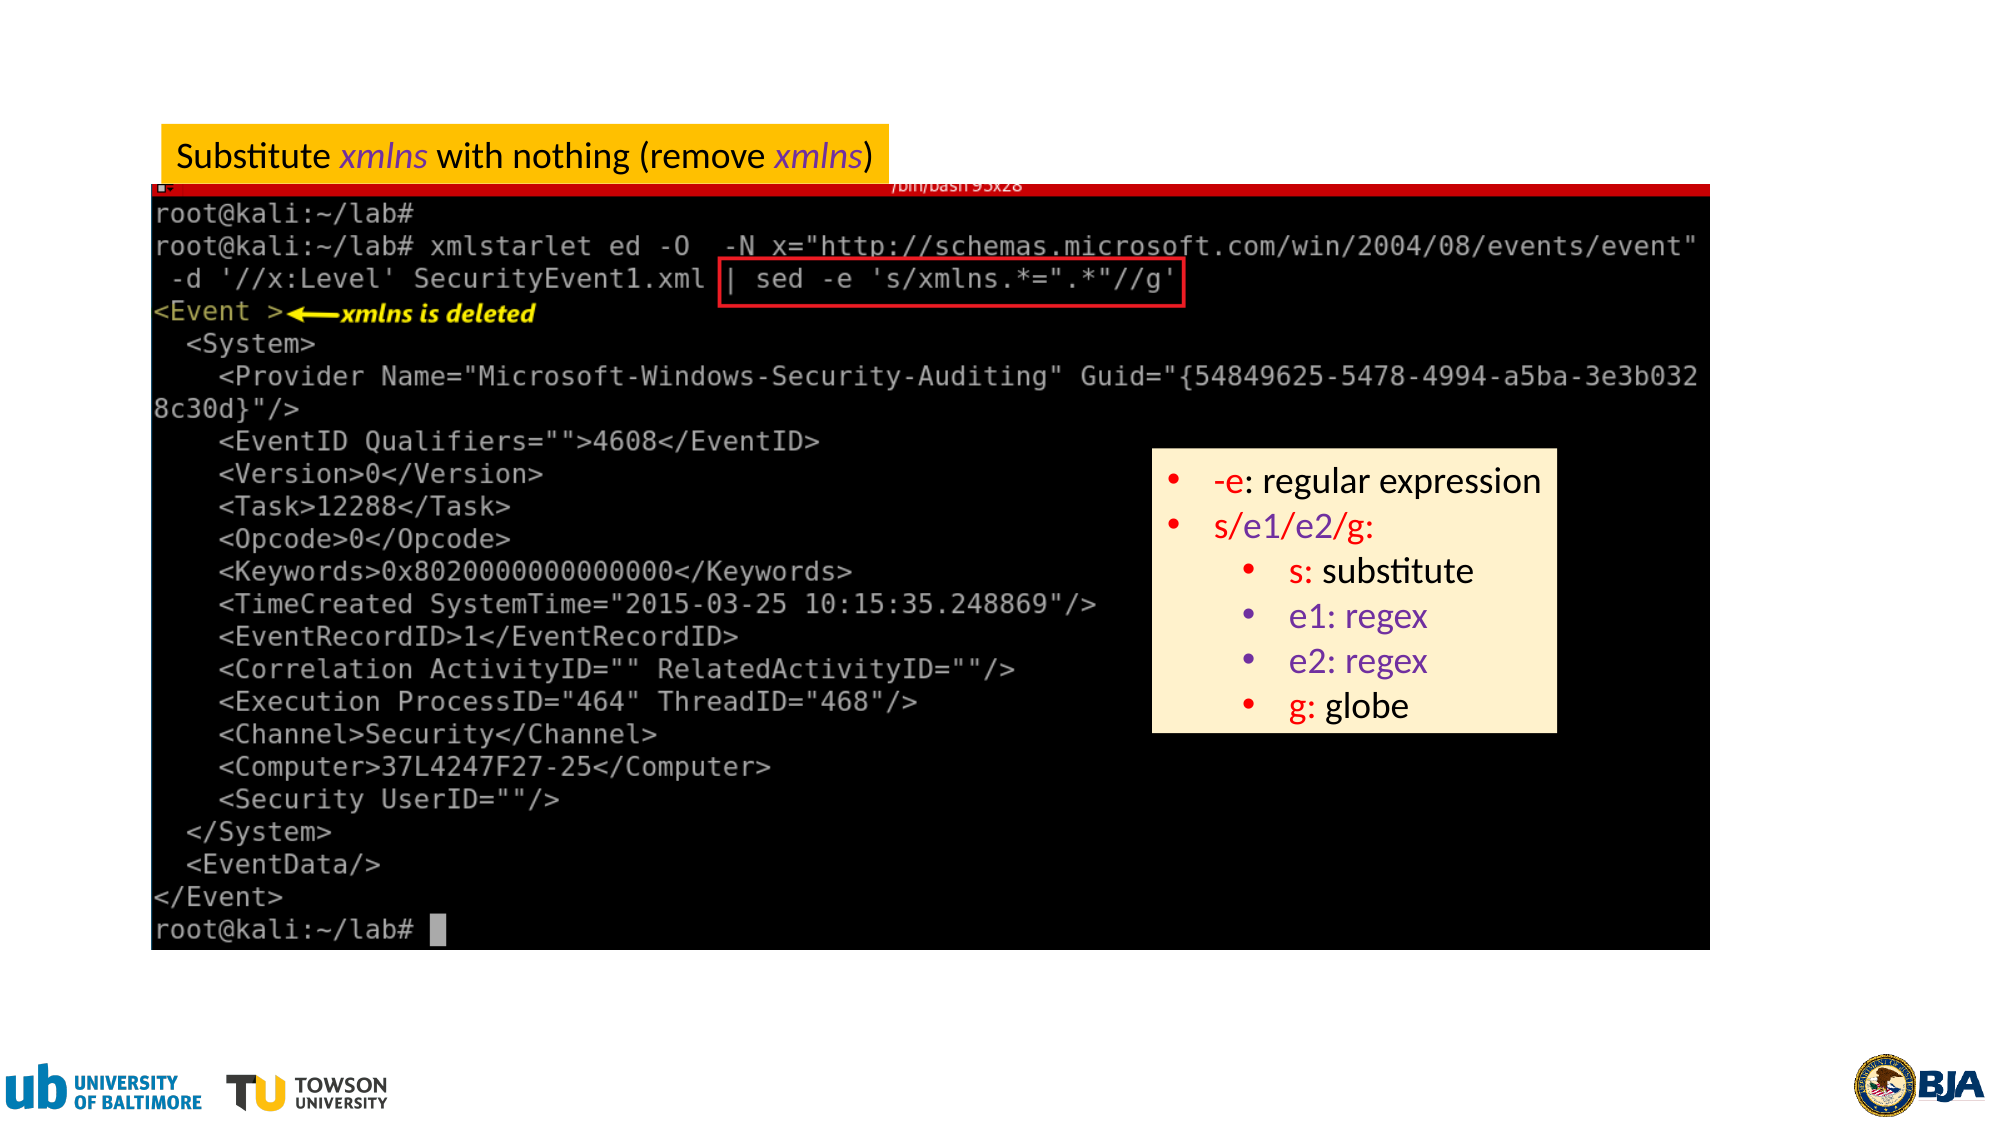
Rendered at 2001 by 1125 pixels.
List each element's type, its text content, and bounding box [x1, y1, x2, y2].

picture [151, 184, 1710, 950]
picture [1854, 1054, 1986, 1117]
text_box Substitute xmlns with nothing (remove xmlns) [161, 123, 889, 184]
picture [0, 1031, 407, 1125]
